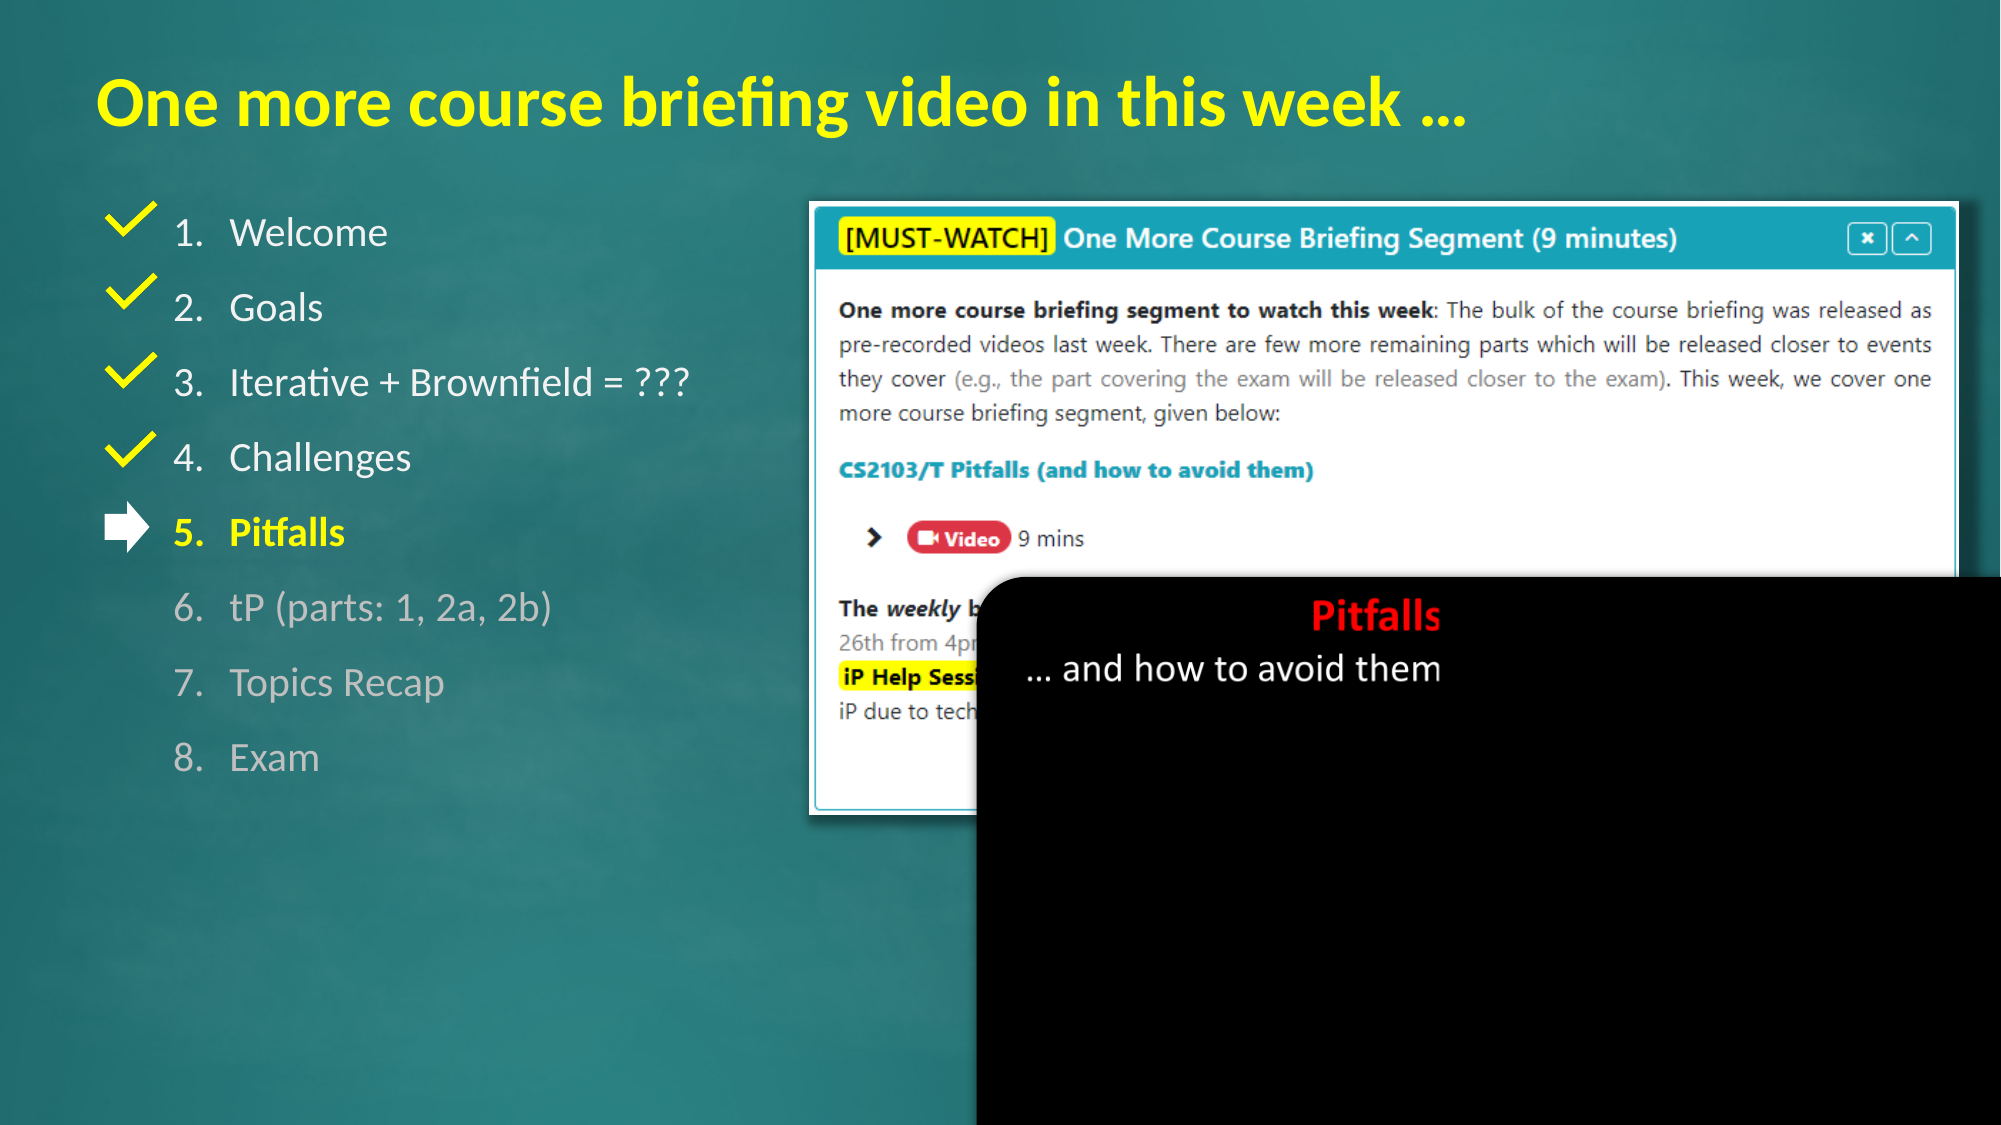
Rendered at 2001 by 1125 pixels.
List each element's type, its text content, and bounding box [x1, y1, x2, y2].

text_box Welcome Goals Iterative + Brownfield = ??? Challenges Pitfalls tP (parts: 1, 2a, 2b) Topics Recap Exam [158, 172, 755, 788]
text_box [102, 499, 152, 555]
picture [0, 0, 2001, 1125]
title One more course briefing video in this week … [81, 46, 1882, 149]
